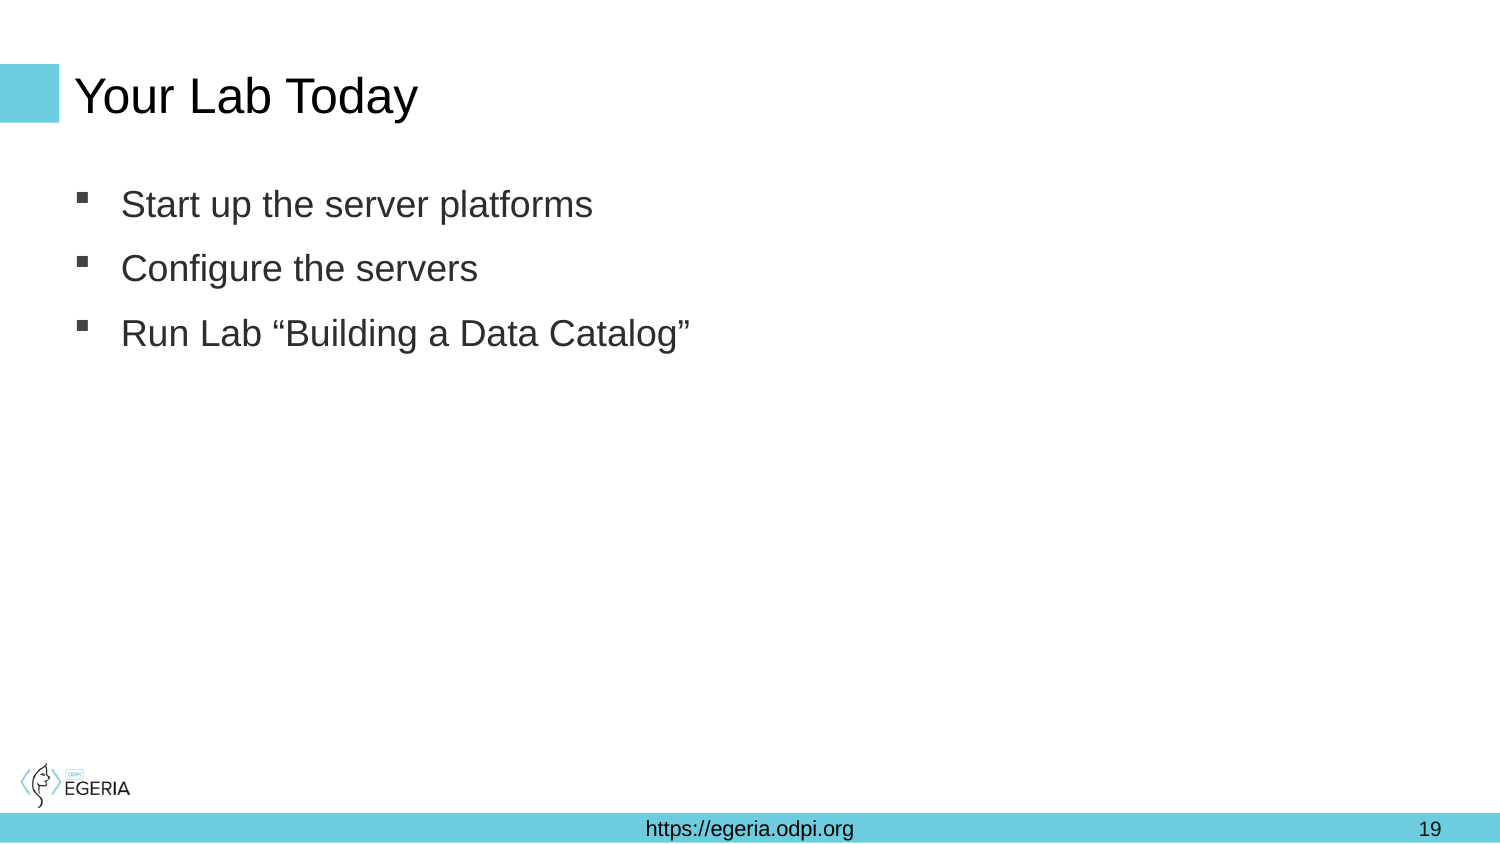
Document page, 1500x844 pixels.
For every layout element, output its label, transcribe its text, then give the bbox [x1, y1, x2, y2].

picture [13, 757, 136, 812]
slide_number 19 [1403, 813, 1494, 843]
title Your Lab Today [58, 46, 1449, 140]
list Start up the server platforms Configure the servers Run Lab “Building a Data Catalog” [58, 158, 1449, 750]
